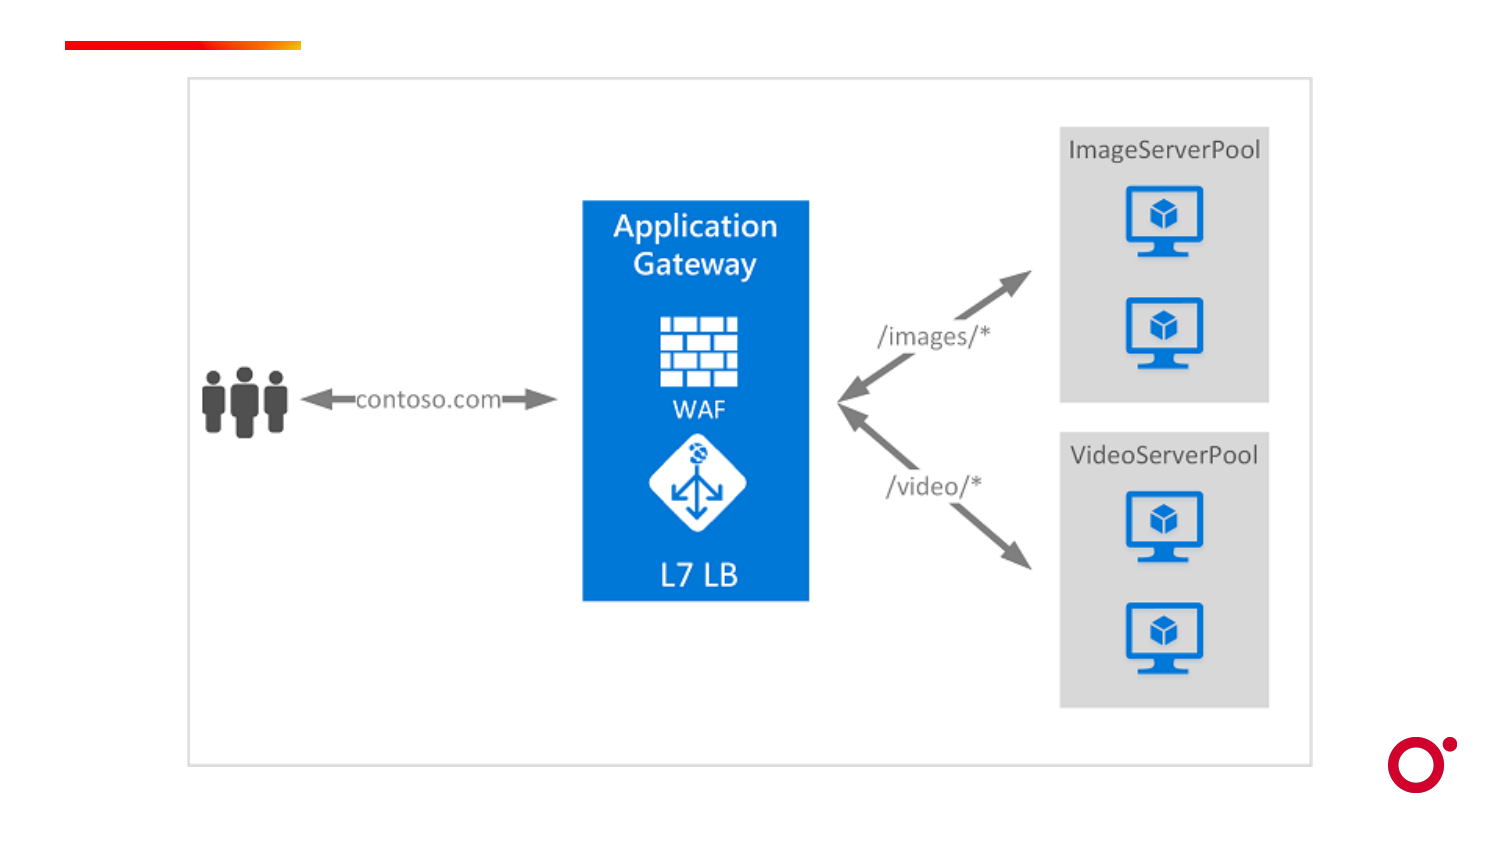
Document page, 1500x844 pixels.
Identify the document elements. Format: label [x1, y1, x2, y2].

picture [65, 41, 301, 50]
picture [187, 77, 1313, 767]
picture [1388, 737, 1457, 793]
